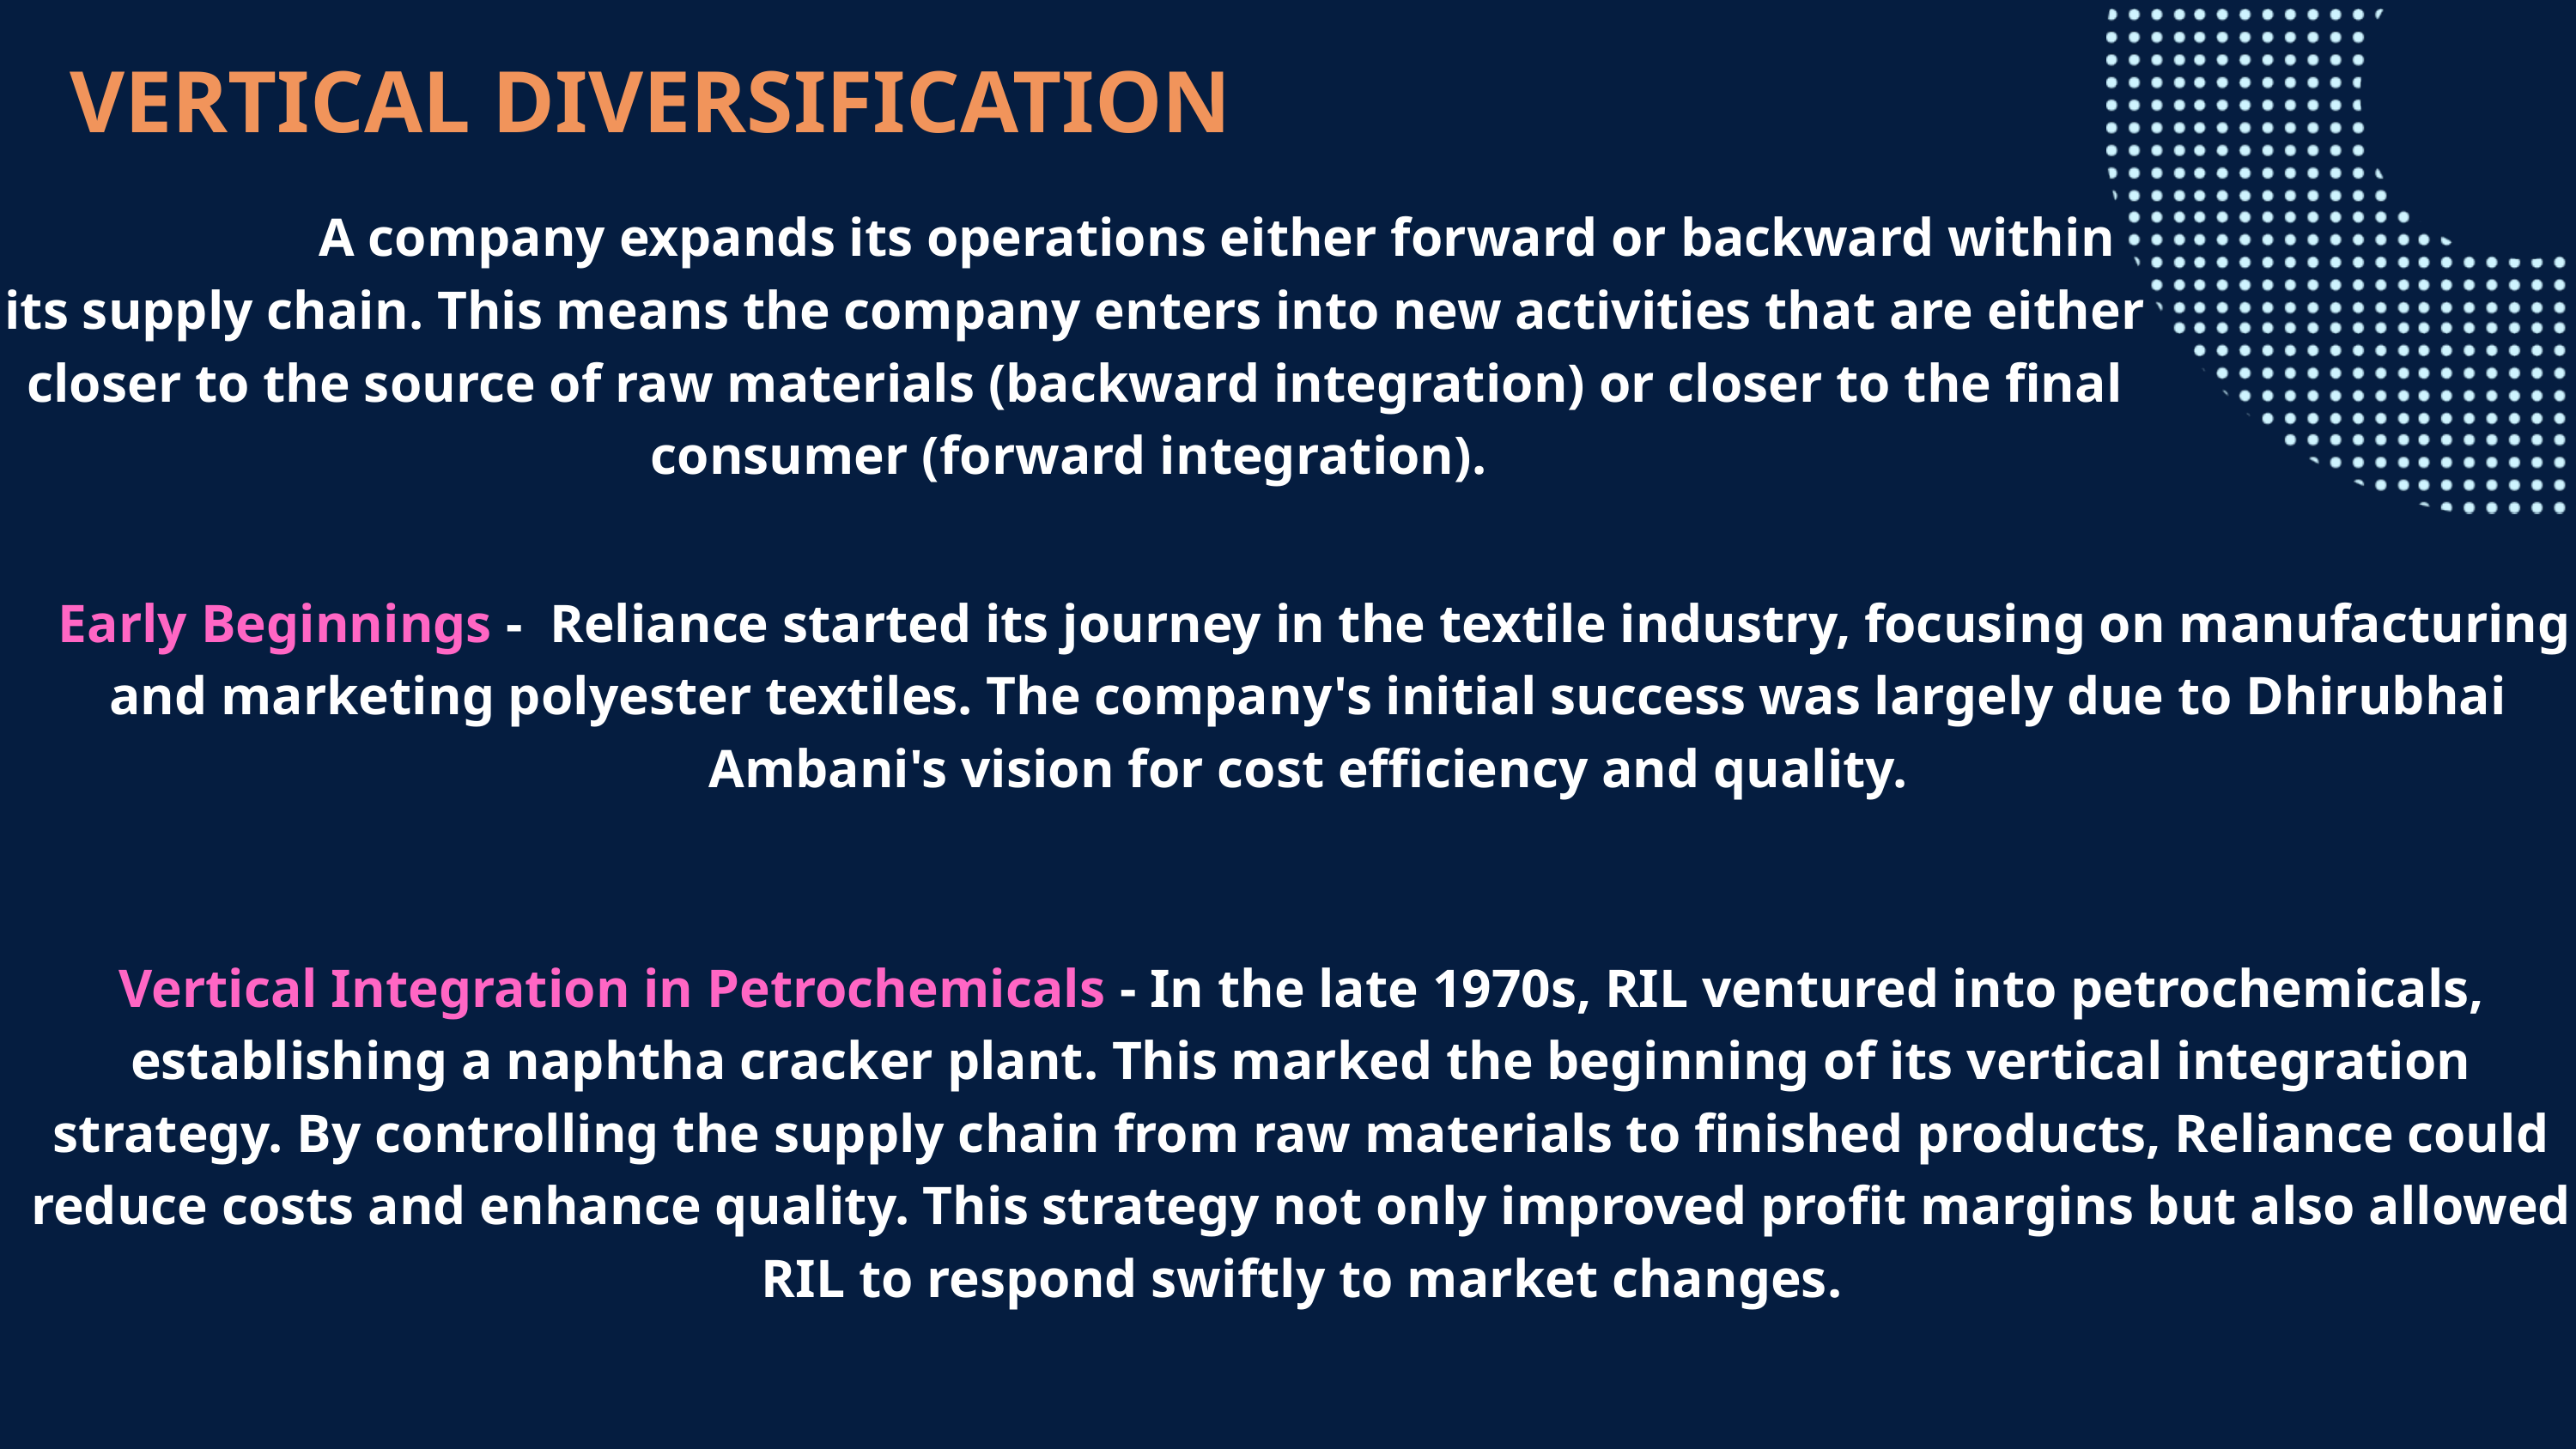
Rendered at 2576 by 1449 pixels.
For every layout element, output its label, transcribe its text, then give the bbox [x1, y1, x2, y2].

text_box Early Beginnings - Reliance started its journey in the textile industry, focusing on manufacturing and marketing polyester textiles. The company's initial success was largely due to Dhirubhai Ambani's vision for cost efficiency and quality. [21, 579, 2576, 883]
text_box VERTICAL DIVERSIFICATION [0, 30, 1569, 150]
text_box Vertical Integration in Petrochemicals - In the late 1970s, RIL ventured into petrochemicals, establishing a naphtha cracker plant. This marked the beginning of its vertical integration strategy. By controlling the supply chain from raw materials to finished products, Reliance could reduce costs and enhance quality. This strategy not only improved profit margins but also allowed RIL to respond swiftly to market changes. [28, 944, 2576, 1381]
text_box A company expands its operations either forward or backward within its supply chain. This means the company enters into new activities that are either closer to the source of raw materials (backward integration) or closer to the final consumer (forward integration). [0, 194, 2106, 485]
text_box [2106, 0, 2576, 514]
